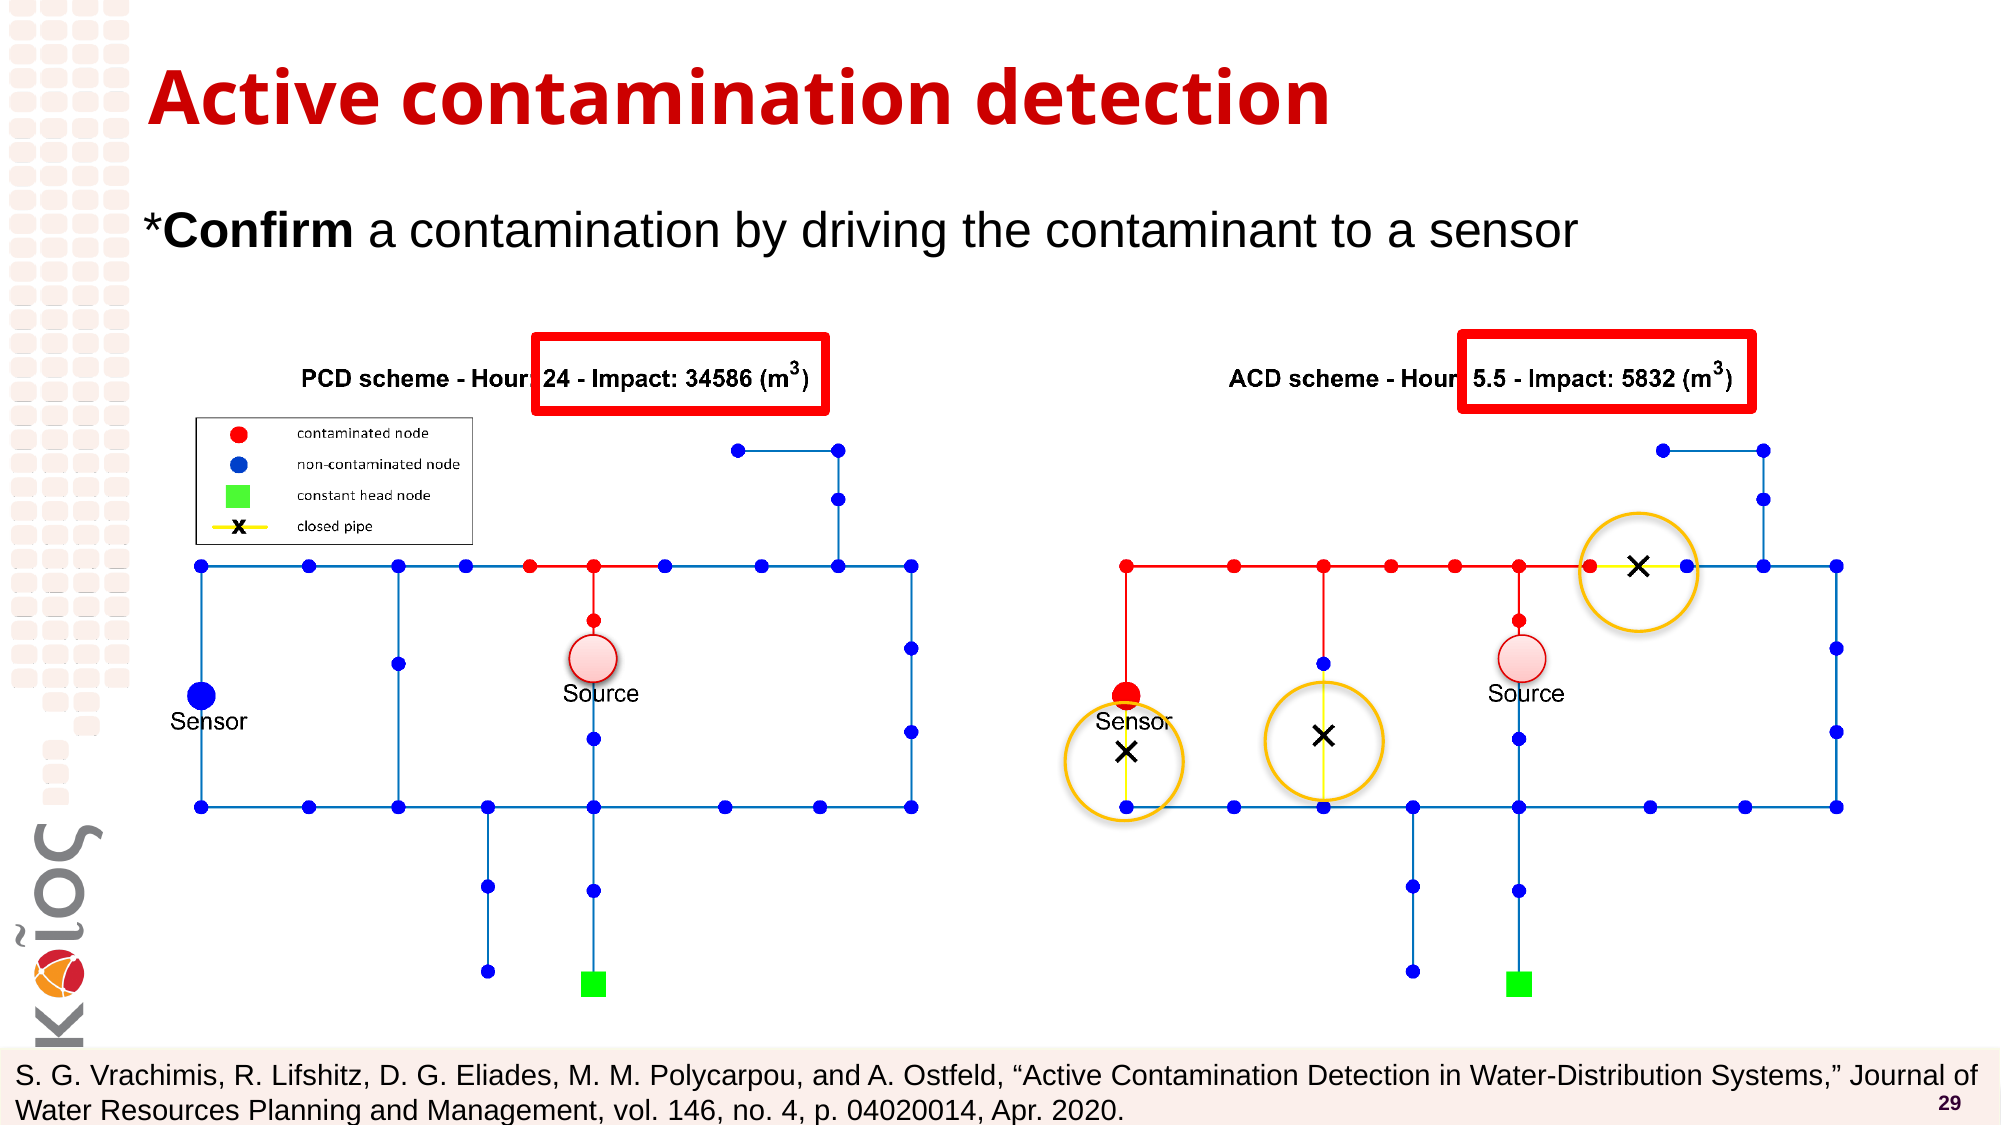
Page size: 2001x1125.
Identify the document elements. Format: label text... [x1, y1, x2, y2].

text_box S. G. Vrachimis, R. Lifshitz, D. G. Eliades, M. M. Polycarpou, and A. Ostfeld, “Active Contamination Detection in Water-Distribution Systems,” Journal of Water Resources Planning and Management, vol. 146, no. 4, p. 04020014, Apr. 2020. [0, 1048, 2000, 1125]
picture [15, 824, 103, 1047]
picture [153, 318, 1865, 1026]
title Active contamination detection [133, 31, 1898, 159]
text_box *Confirm a contamination by driving the contaminant to a sensor [120, 196, 1961, 324]
slide_number 29 [1737, 1082, 1977, 1118]
